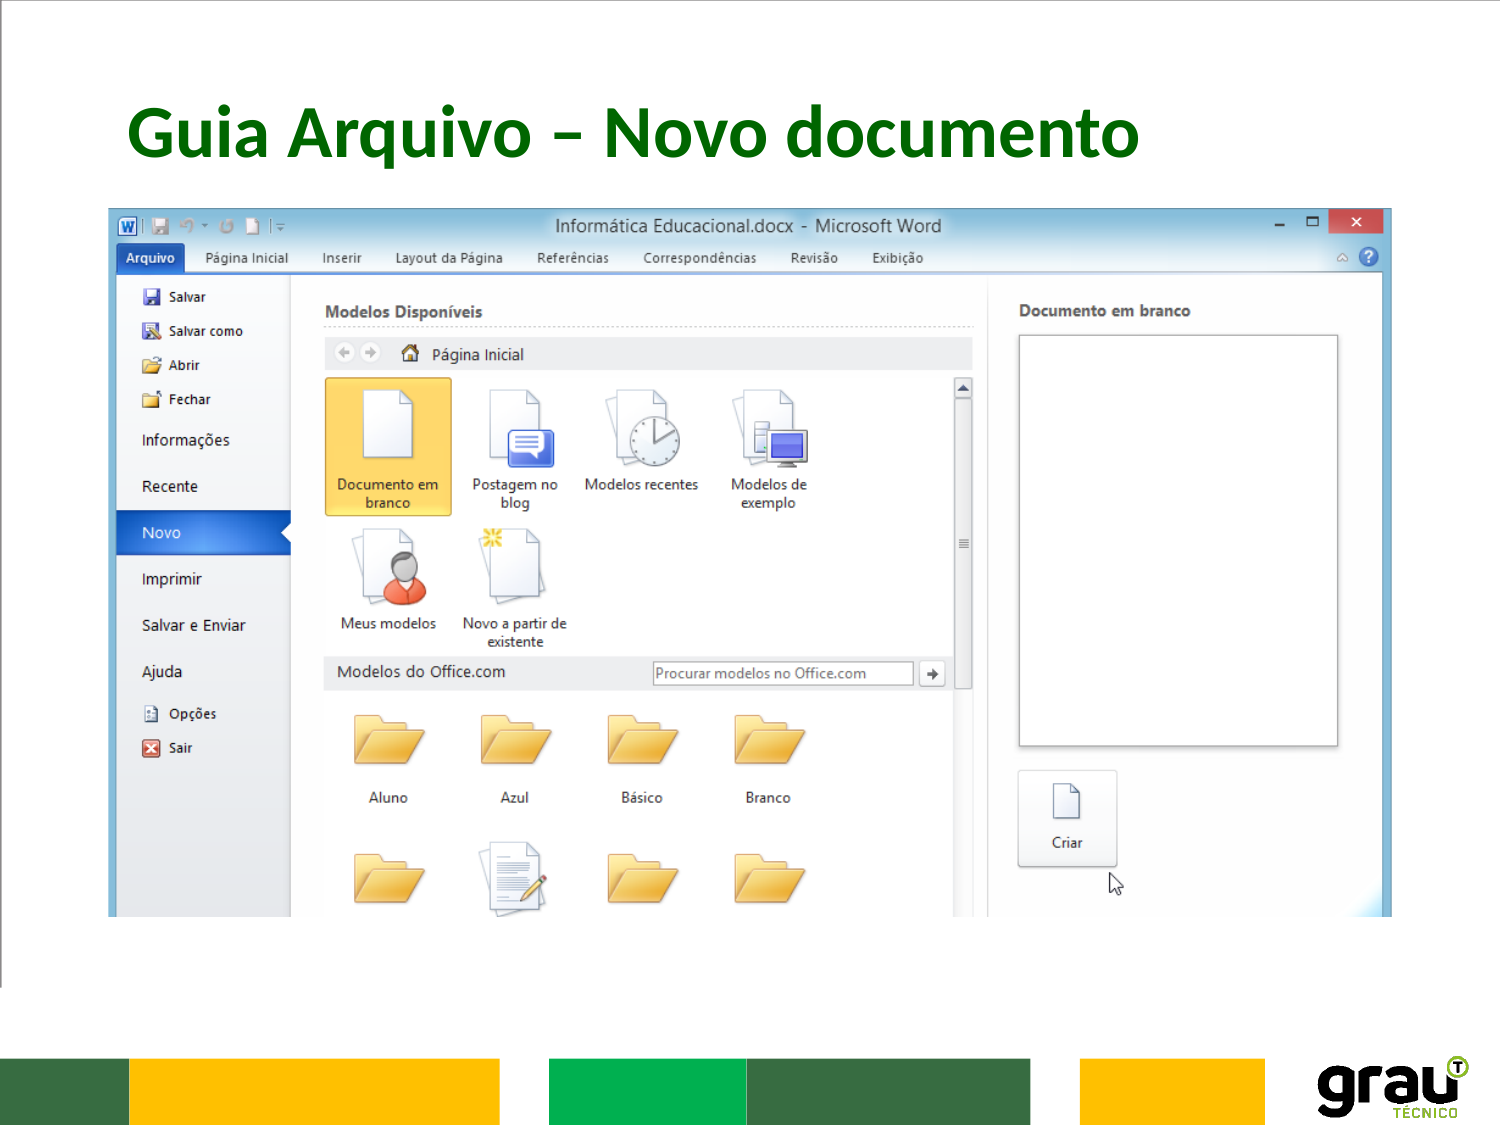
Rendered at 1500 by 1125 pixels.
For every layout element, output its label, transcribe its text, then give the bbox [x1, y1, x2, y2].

picture [0, 0, 1500, 987]
picture [1316, 1055, 1470, 1121]
text_box Guia Arquivo – Novo documento [112, 7, 1388, 206]
